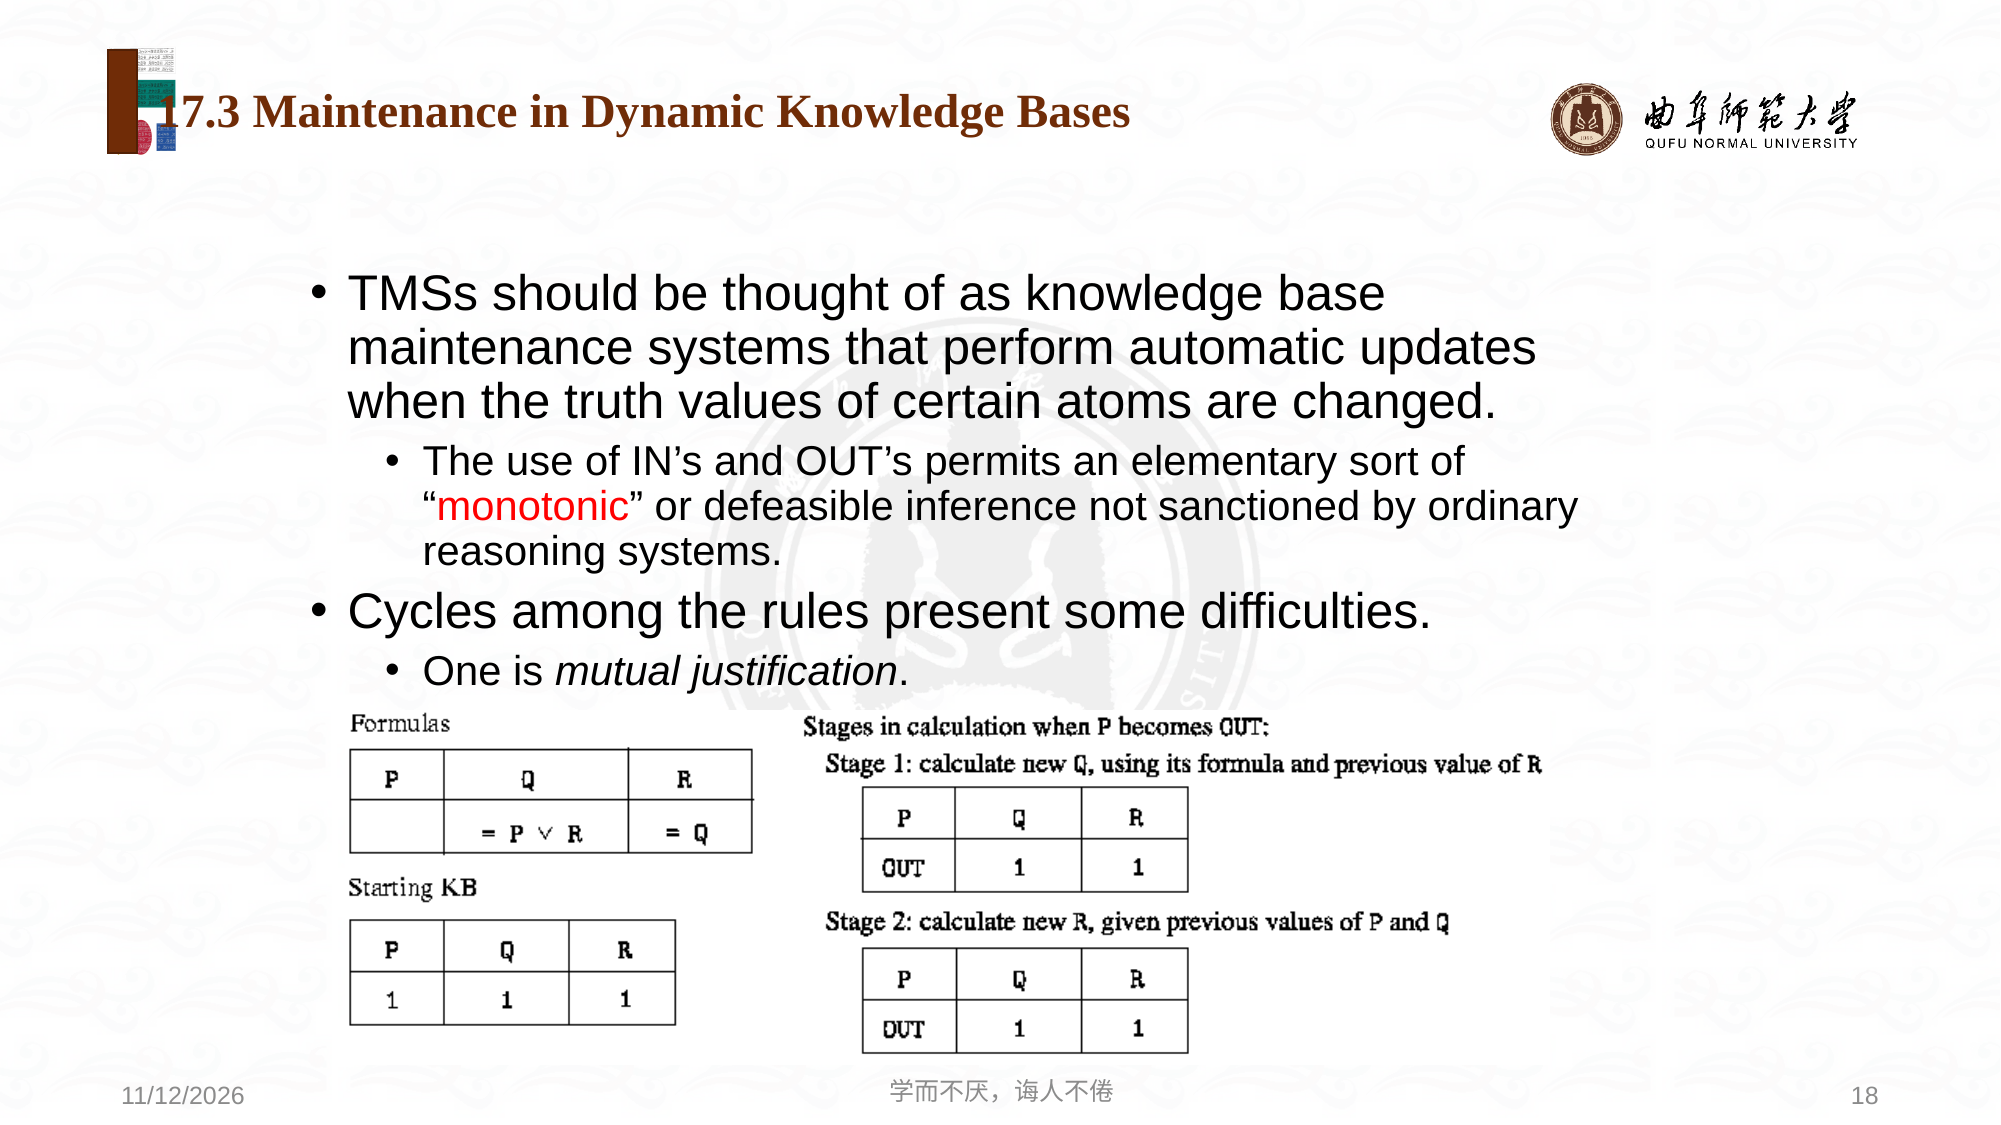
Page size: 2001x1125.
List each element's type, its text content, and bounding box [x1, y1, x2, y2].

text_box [345, 709, 1550, 1065]
title 17.3 Maintenance in Dynamic Knowledge Bases [141, 62, 1355, 161]
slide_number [106, 1065, 557, 1125]
picture [1543, 75, 1894, 158]
footer 学而不厌，诲人不倦 [664, 1065, 1340, 1124]
slide_number 18 [1443, 1065, 1894, 1125]
picture [108, 46, 176, 161]
text_box TMSs should be thought of as knowledge base maintenance systems that perform automatic updates when the truth values of certain atoms are changed. The use of IN’s and OUT’s permits an elementary sort of “monotonic” or defeasible inference not sanctioned by ordinary reasoning systems. Cycles among the rules present some difficulties. One is mutual justification. [220, 260, 1608, 973]
